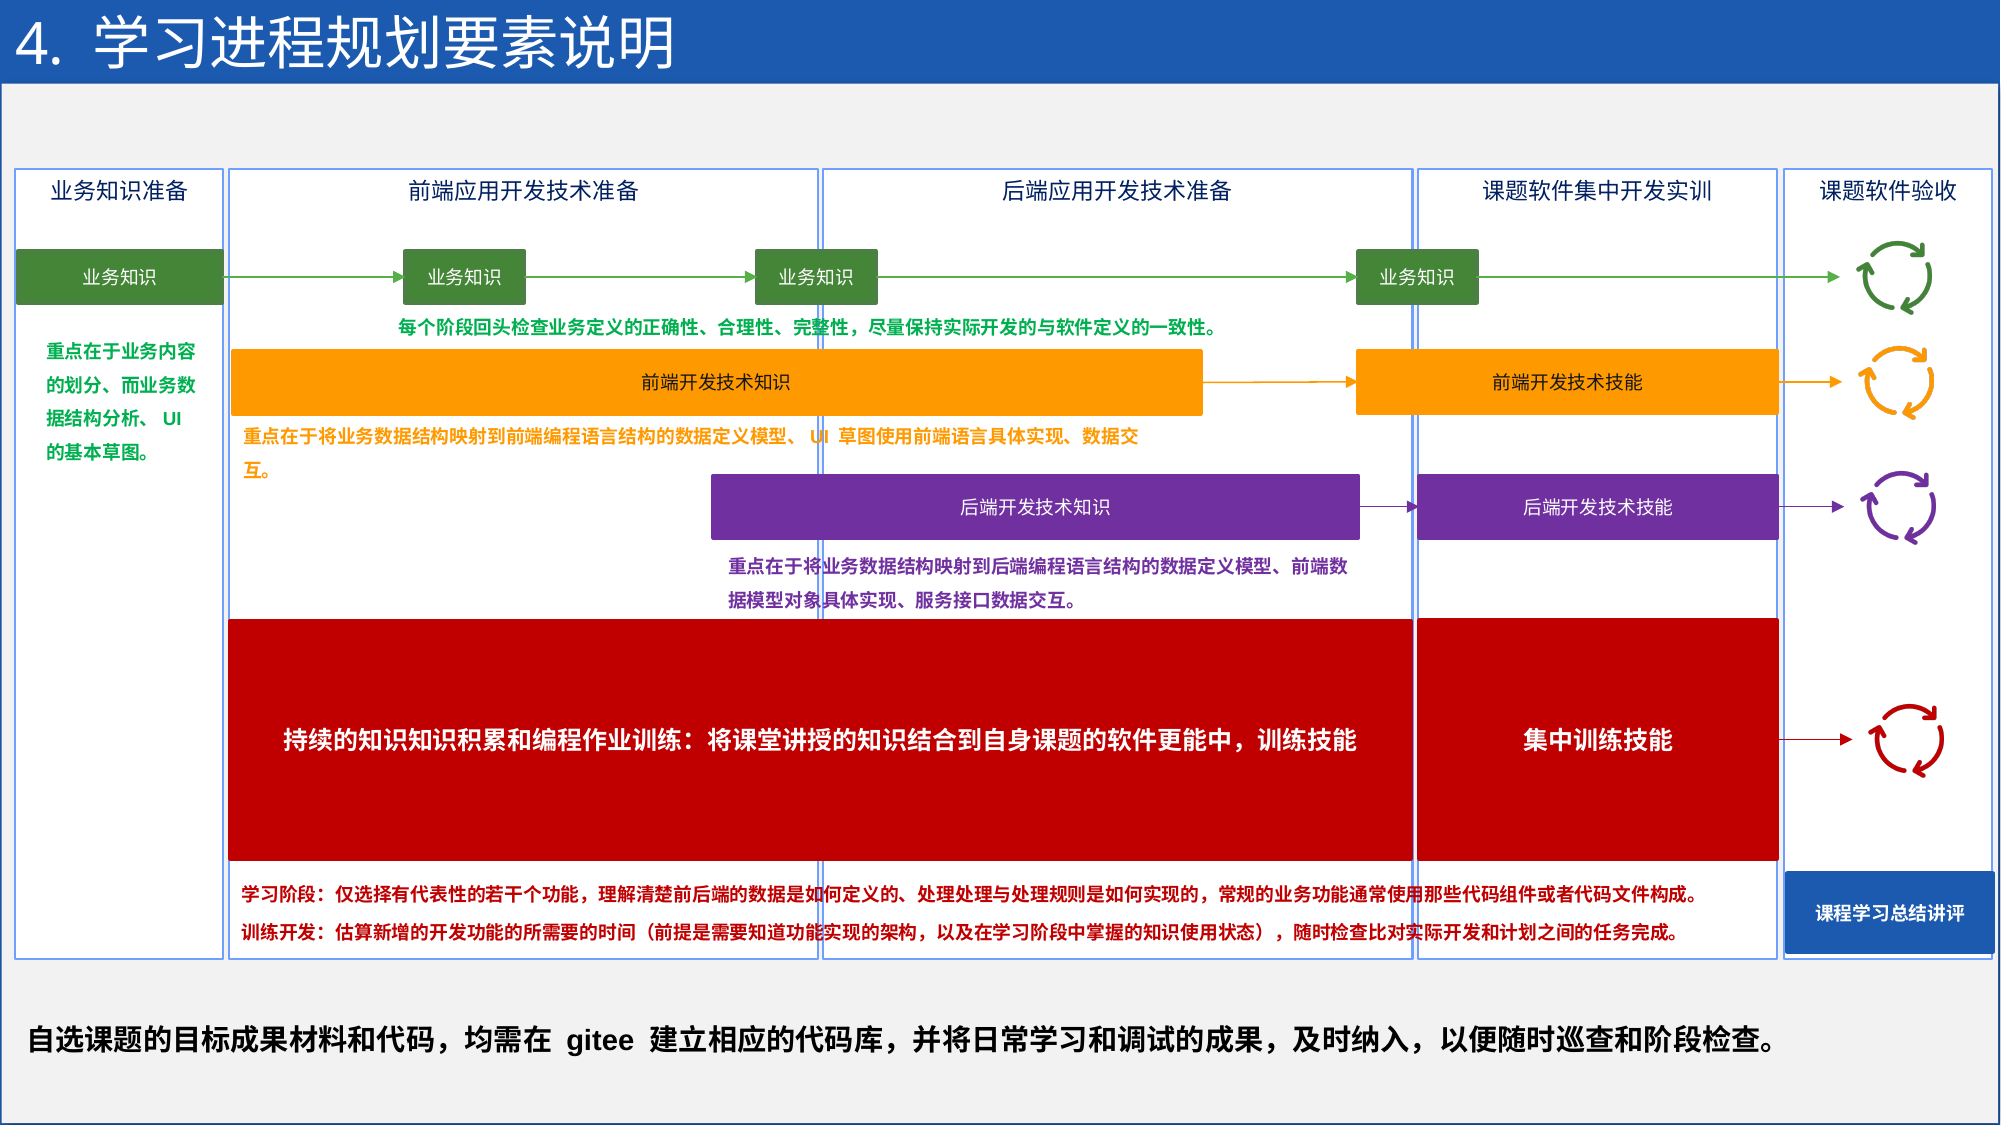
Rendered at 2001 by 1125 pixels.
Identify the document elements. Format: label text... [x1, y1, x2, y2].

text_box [14, 169, 1993, 960]
text_box 自选课题的目标成果材料和代码，均需在 gitee 建立相应的代码库，并将日常学习和调试的成果，及时纳入，以便随时巡查和阶段检查。 [11, 1014, 1956, 1064]
title 4. 学习进程规划要素说明 [0, 1, 1675, 81]
